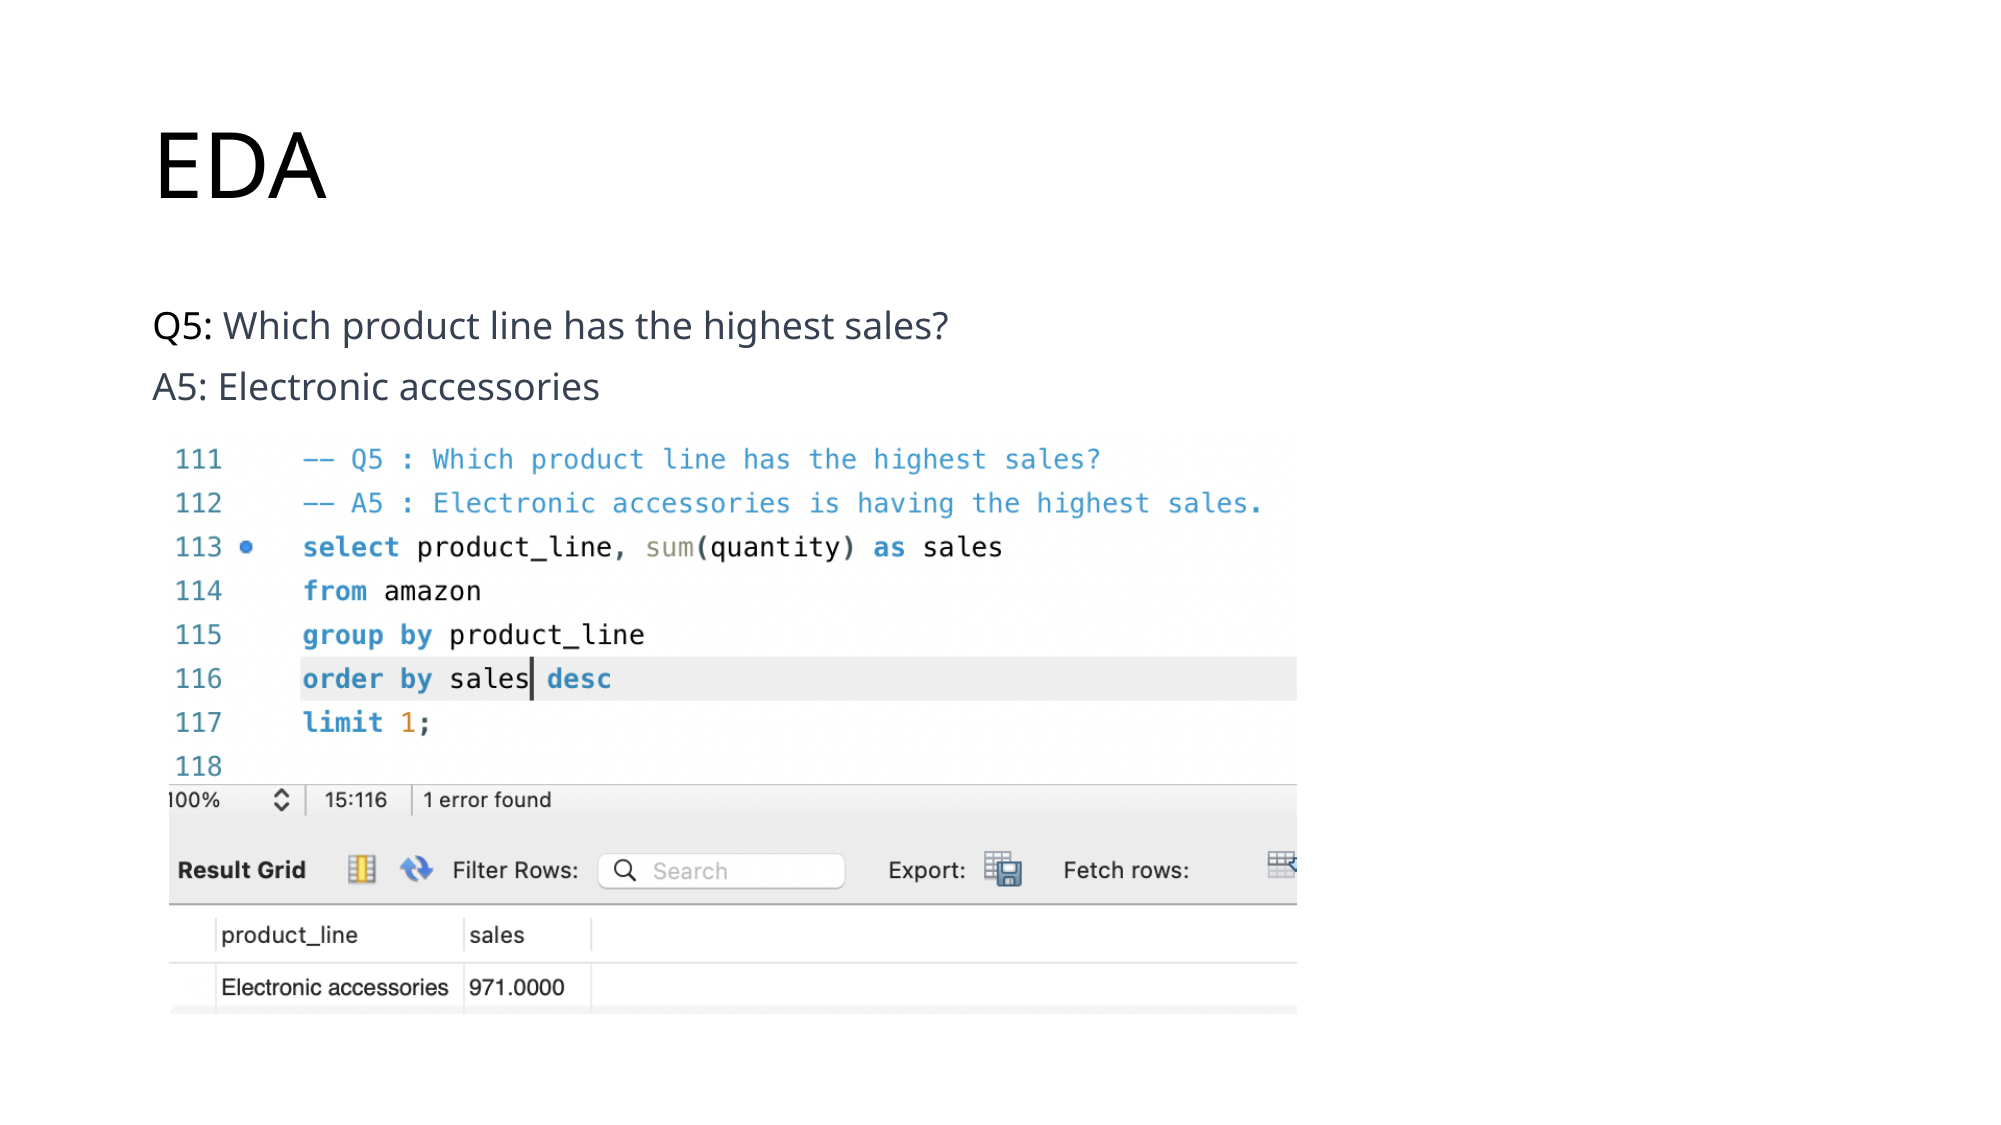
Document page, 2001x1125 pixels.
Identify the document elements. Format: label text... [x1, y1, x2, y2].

list Q5: Which product line has the highest sales? A5: Electronic accessories [137, 299, 1863, 1014]
picture [168, 431, 1297, 1014]
title EDA [137, 59, 1863, 278]
